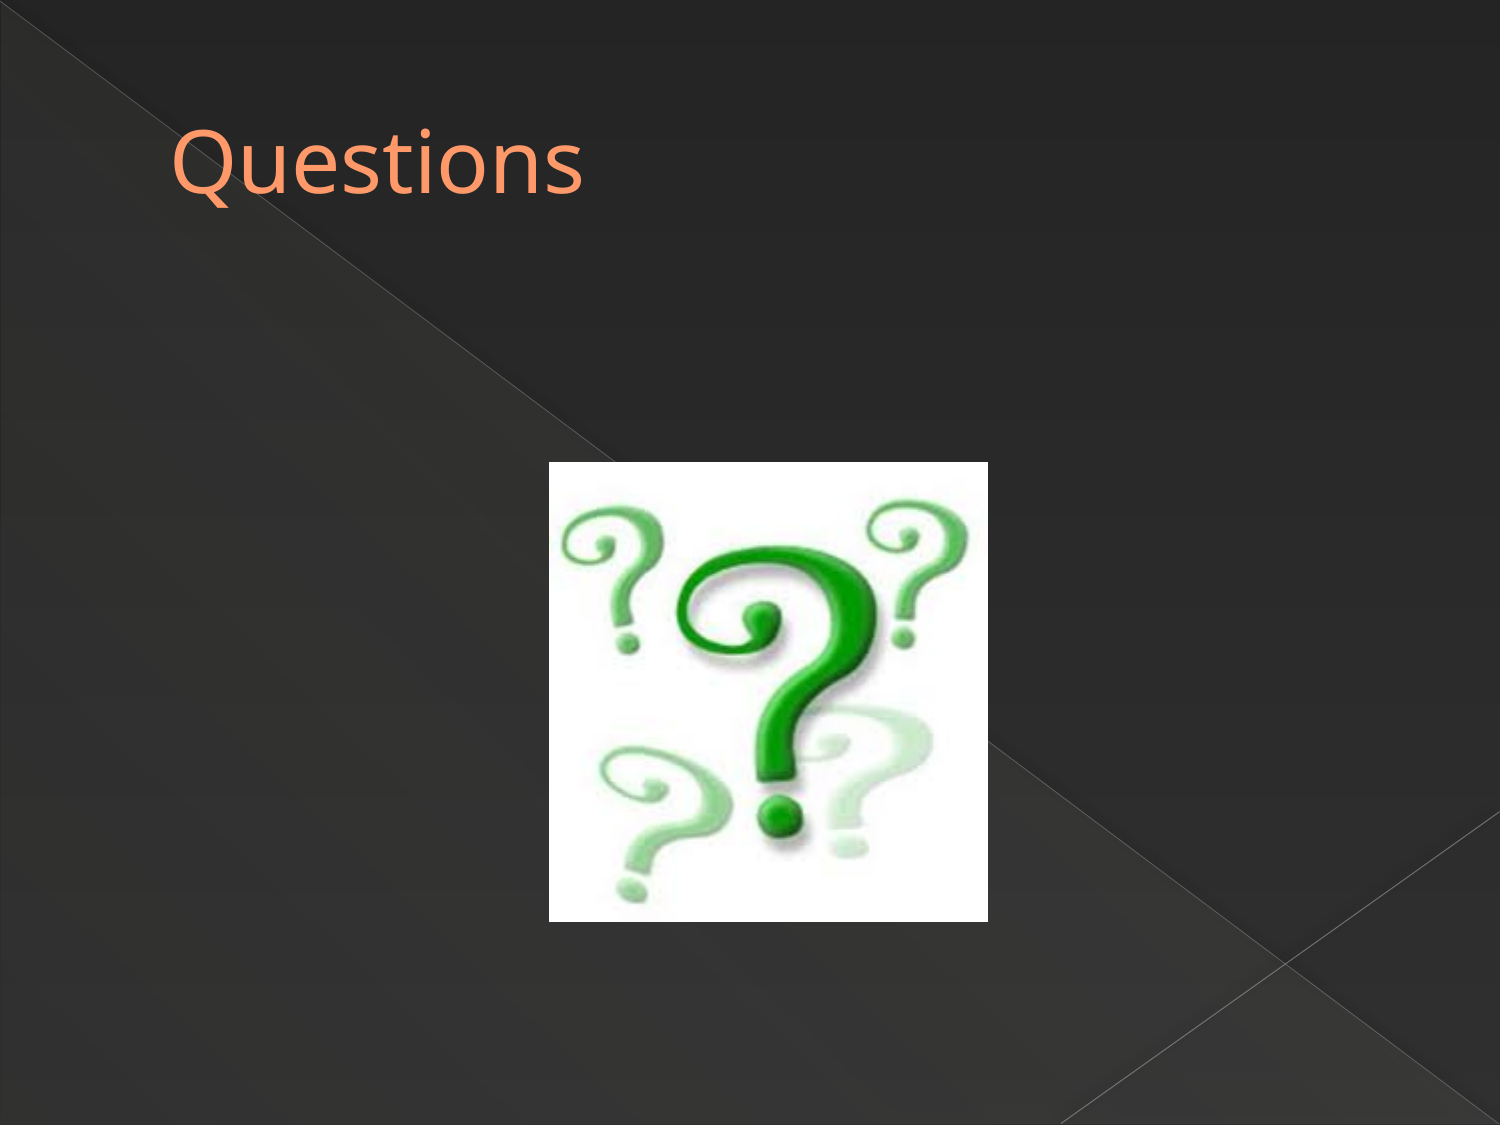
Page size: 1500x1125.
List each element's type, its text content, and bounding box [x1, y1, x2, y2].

title Questions [75, 43, 1425, 274]
picture [549, 462, 988, 923]
